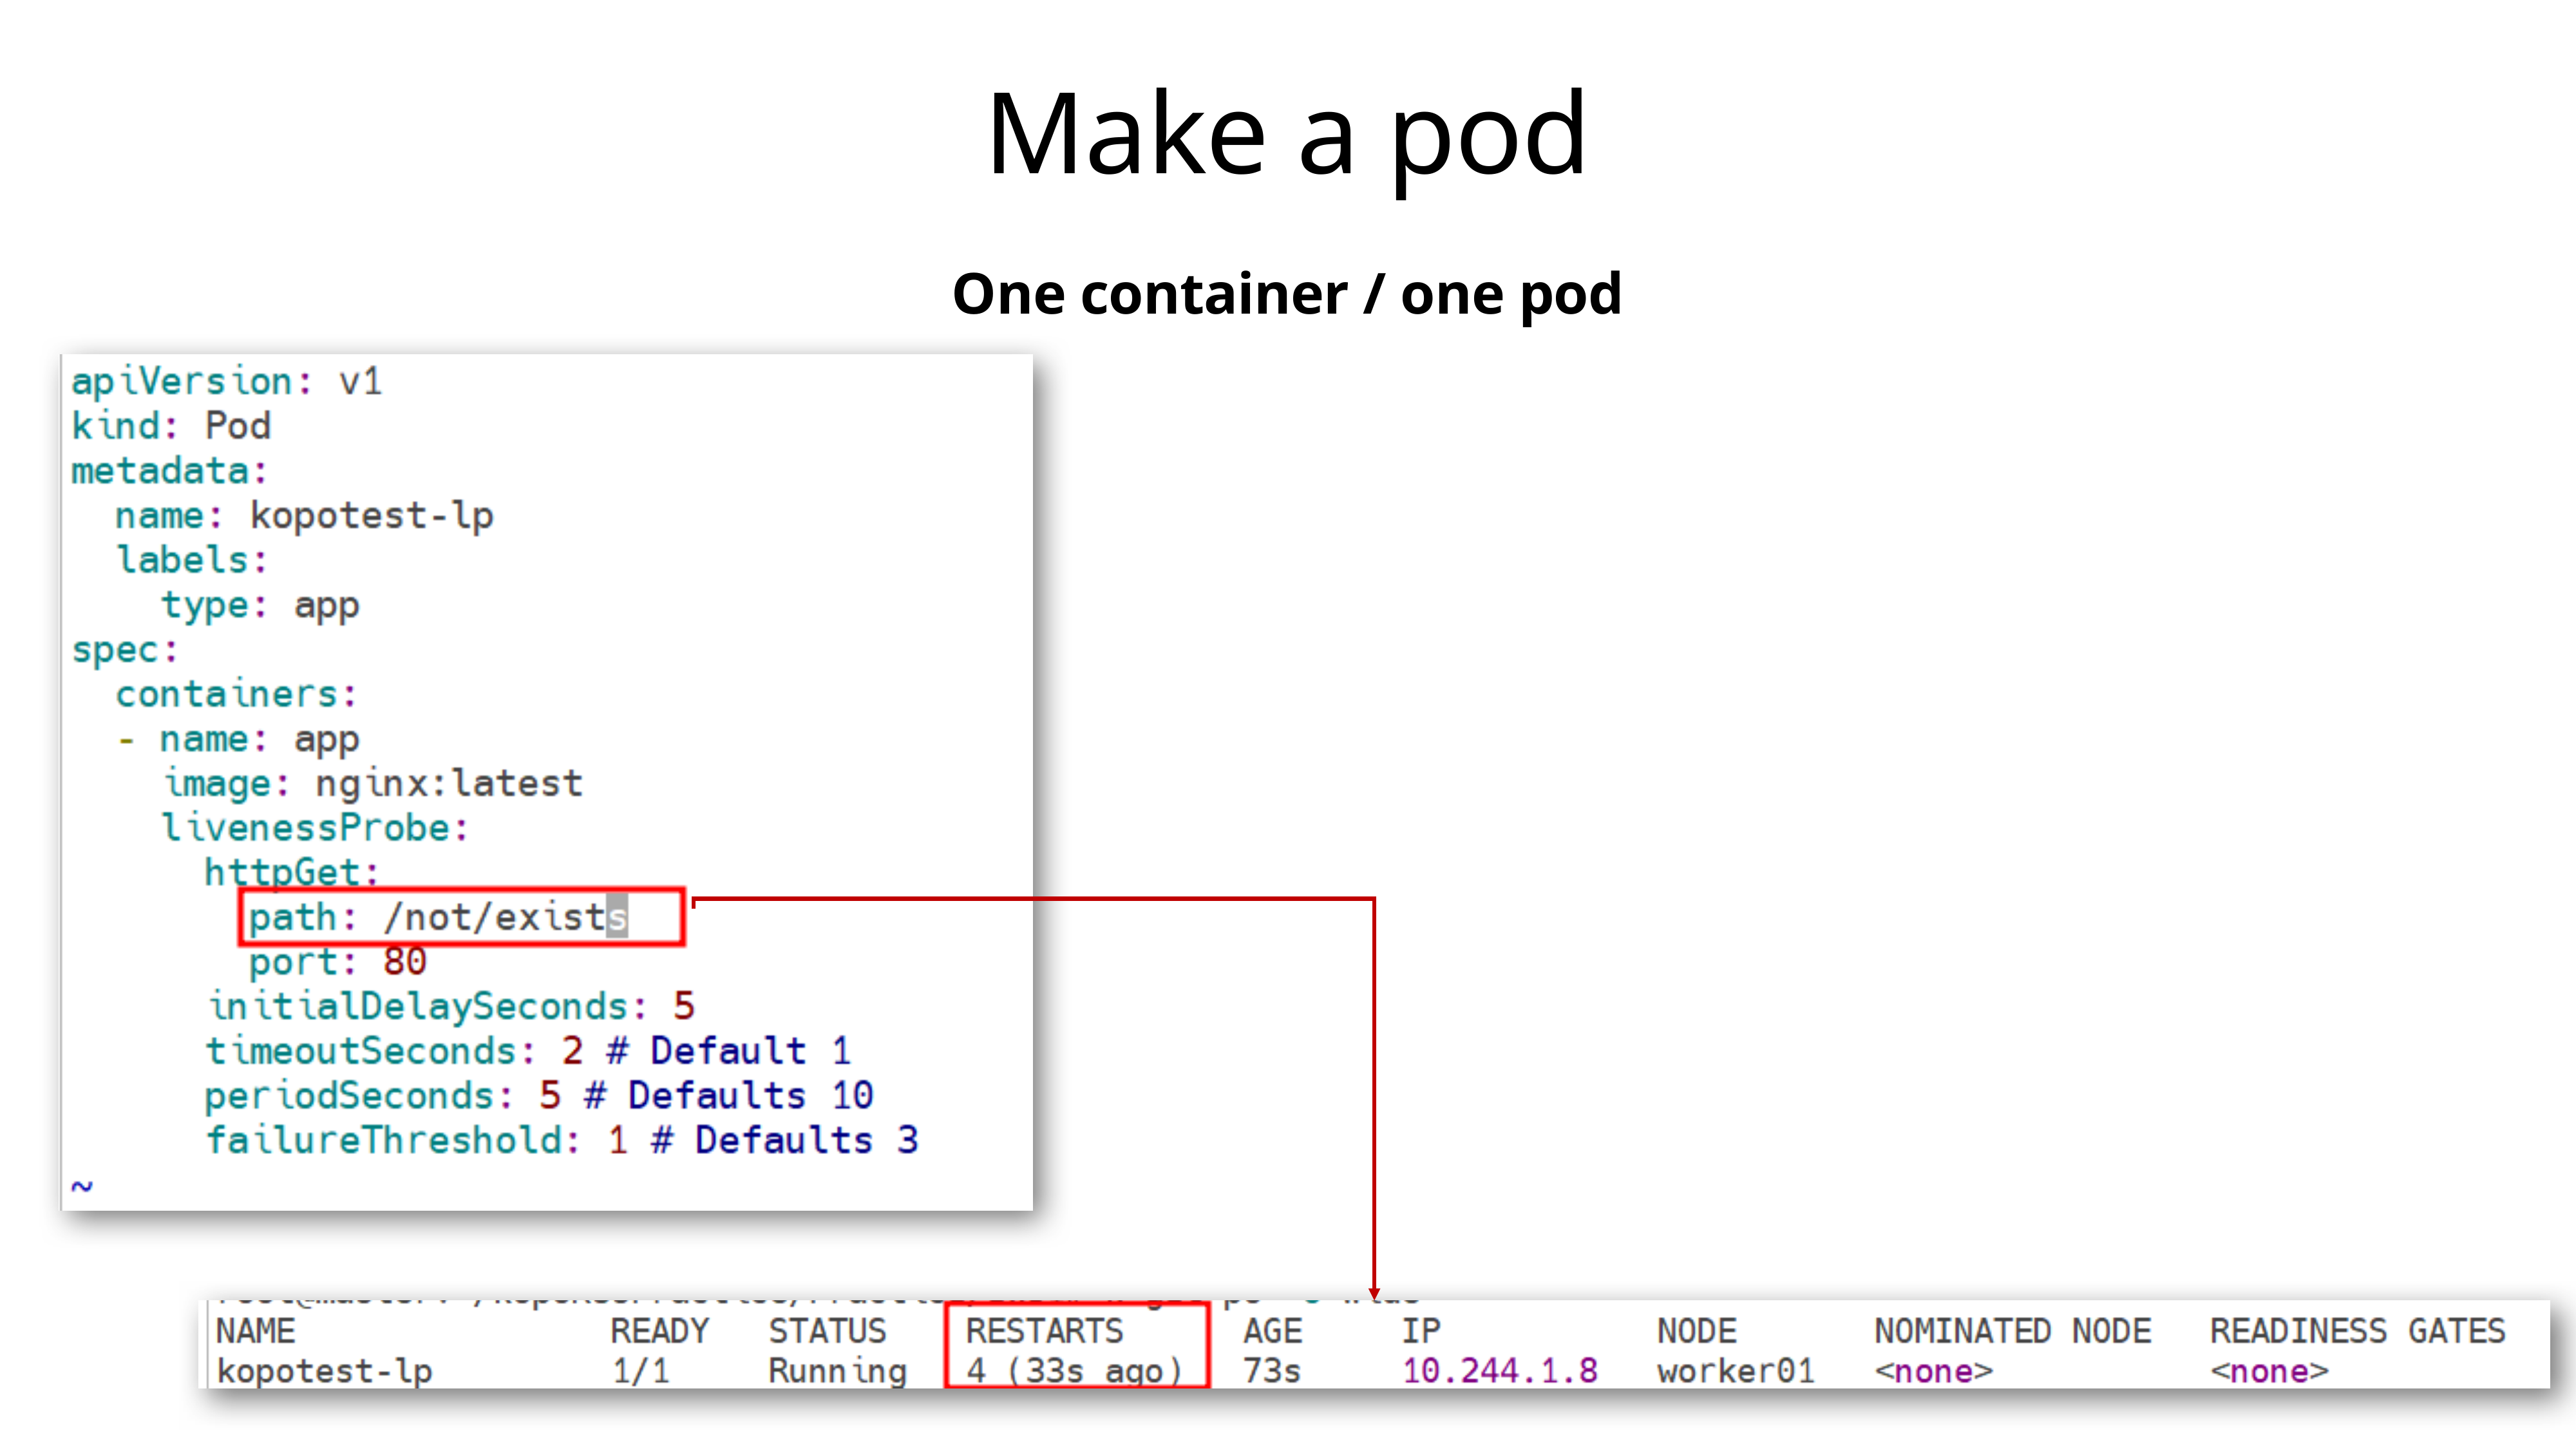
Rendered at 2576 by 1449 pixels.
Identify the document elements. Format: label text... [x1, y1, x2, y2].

picture [59, 354, 1033, 1211]
title Make a pod [128, 81, 2448, 265]
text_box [693, 909, 1375, 1301]
picture [198, 1300, 2551, 1389]
text_box One container / one pod [128, 252, 2447, 340]
